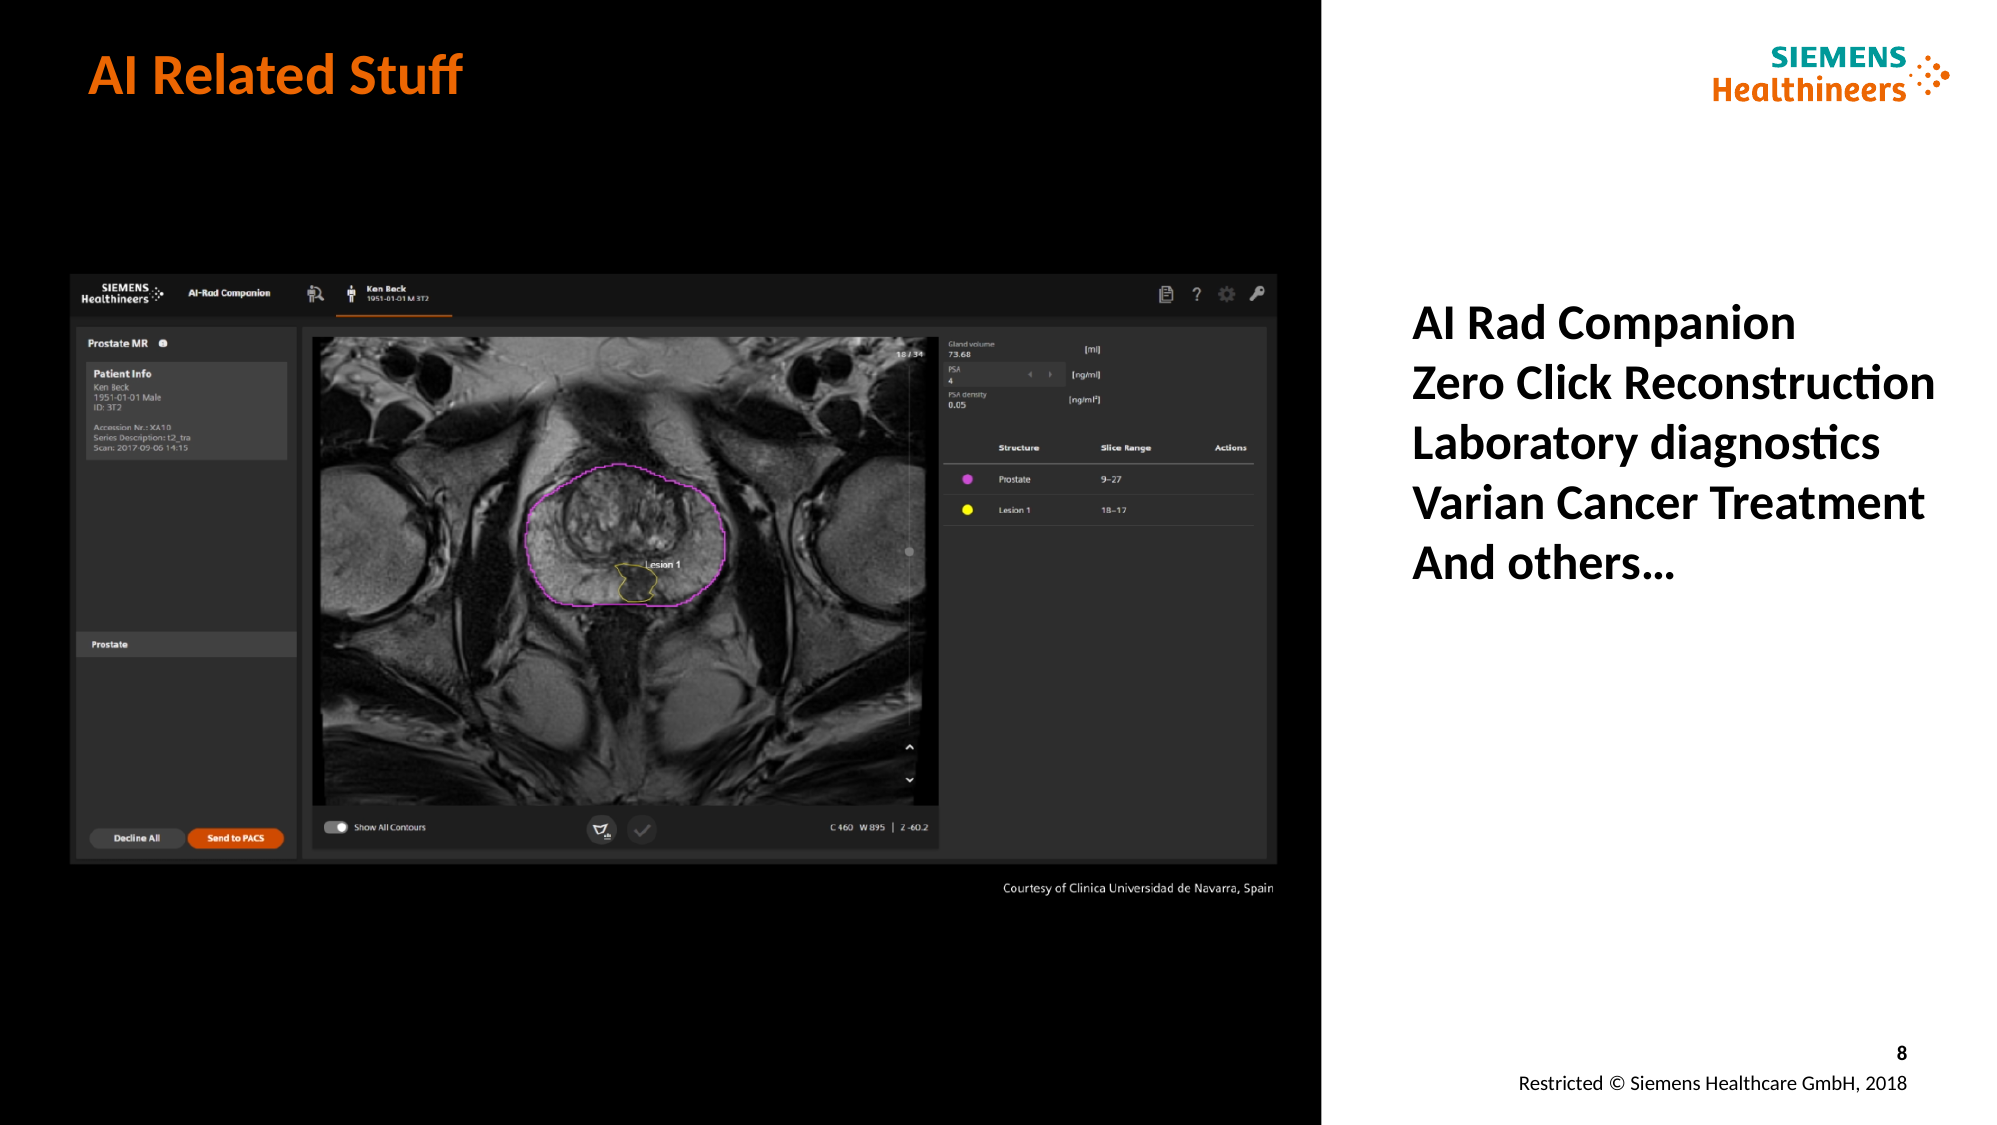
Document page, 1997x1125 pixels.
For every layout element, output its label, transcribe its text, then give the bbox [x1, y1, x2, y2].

list AI Rad Companion Zero Click Reconstruction Laboratory diagnostics Varian Cancer Treatment And others… [1412, 266, 1939, 759]
title AI Related Stuff [88, 36, 1138, 173]
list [57, 263, 1300, 907]
